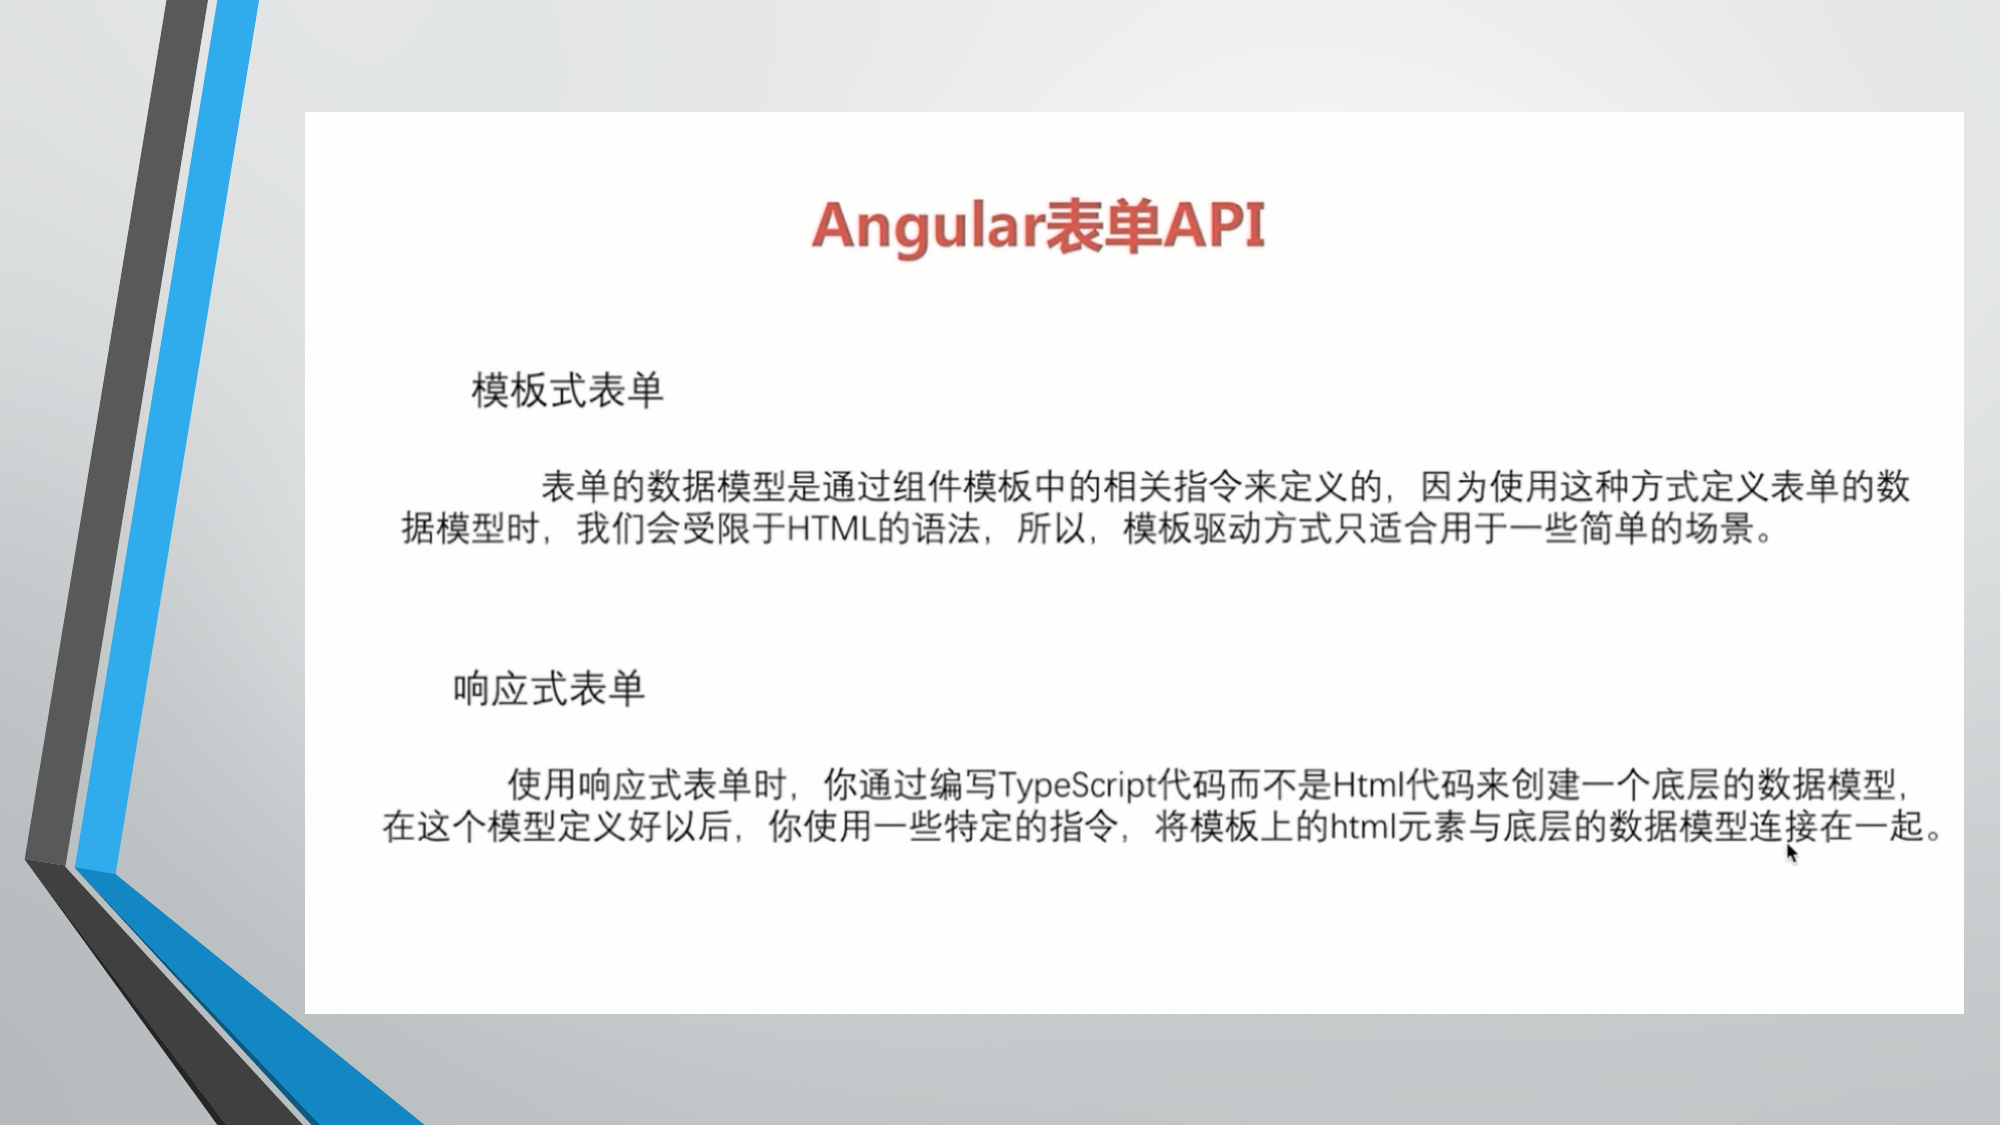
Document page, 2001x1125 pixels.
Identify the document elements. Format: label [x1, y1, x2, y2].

picture [305, 112, 1964, 1014]
